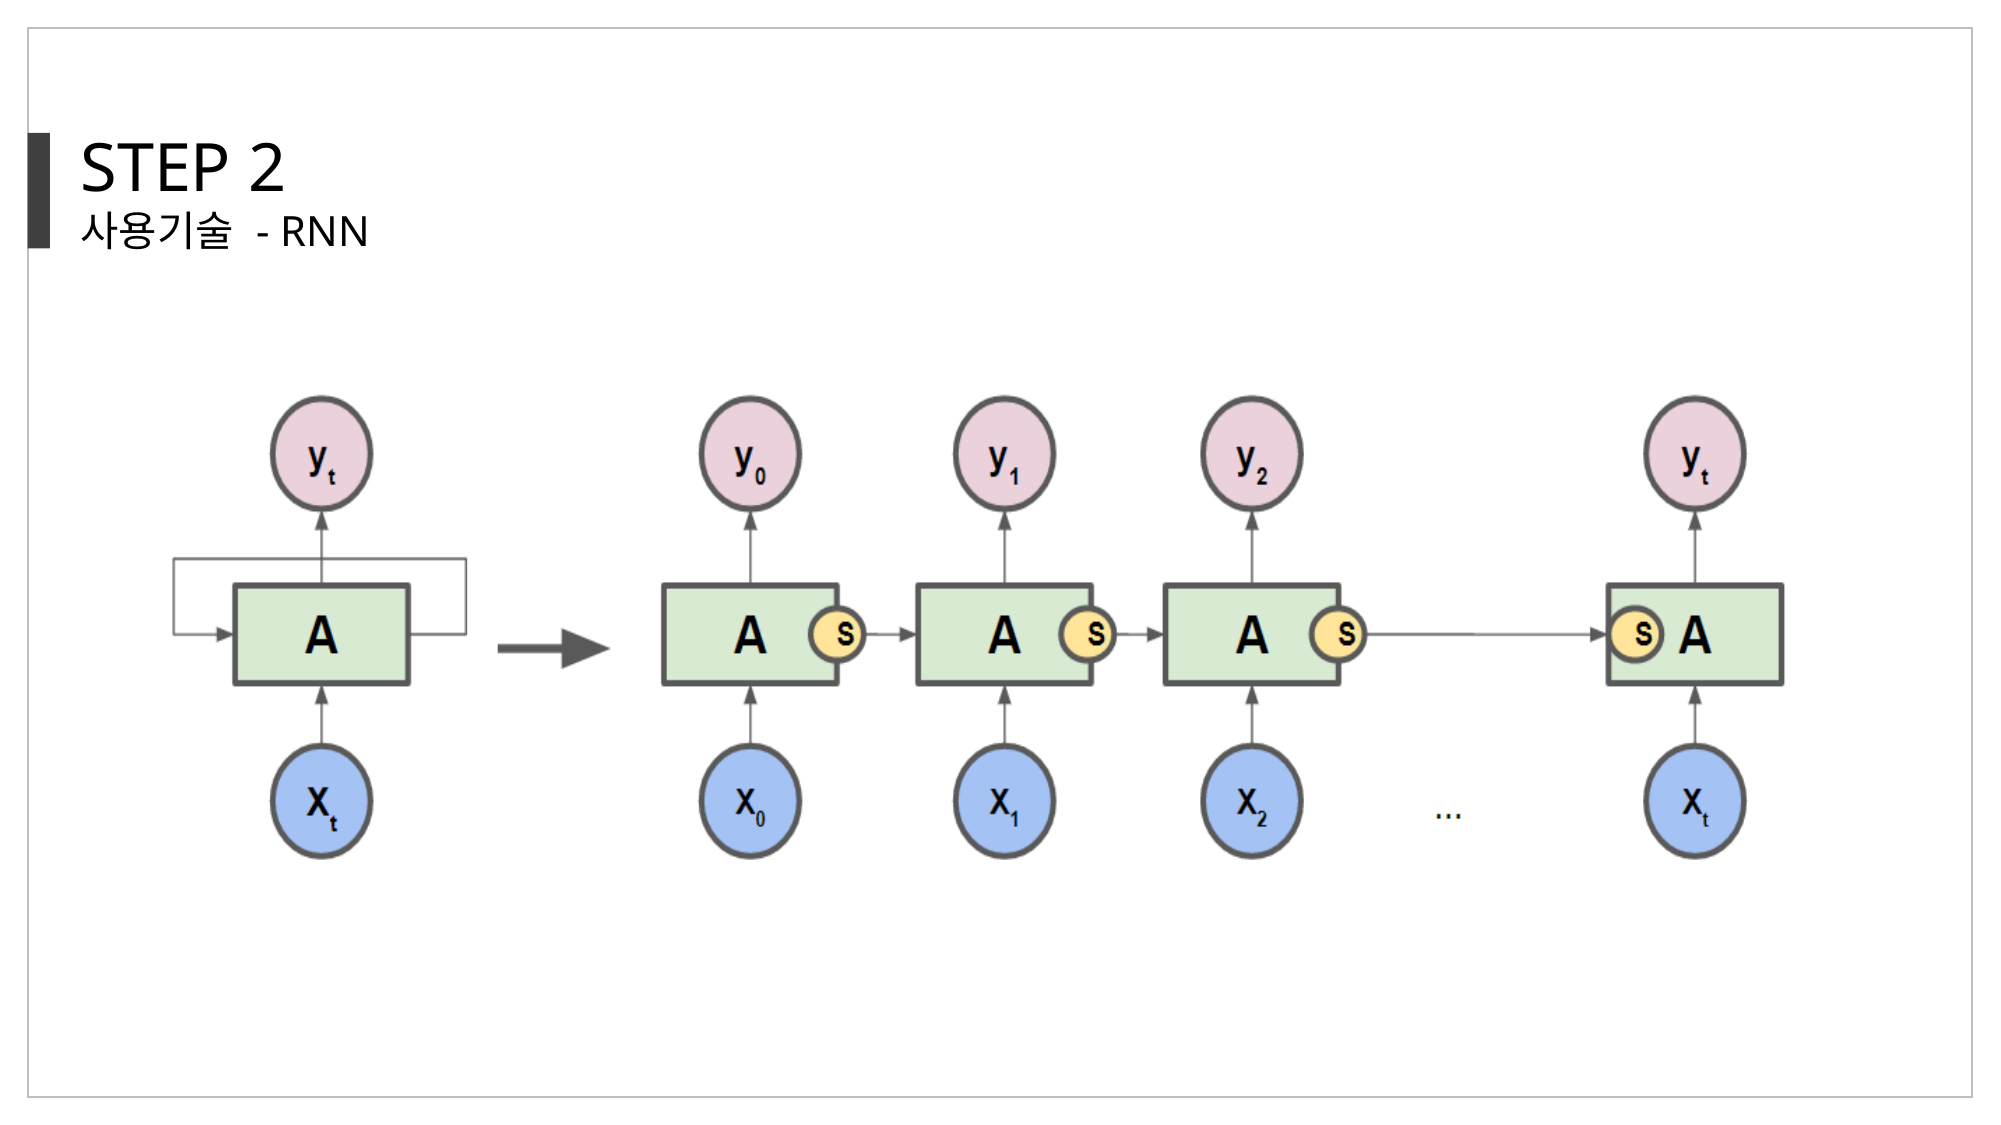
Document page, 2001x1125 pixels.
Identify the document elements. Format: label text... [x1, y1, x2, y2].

text_box STEP 2 사용기술 - RNN [65, 117, 863, 263]
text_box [0, 379, 125, 920]
text_box [27, 132, 51, 249]
text_box [27, 920, 1973, 1098]
picture [125, 329, 1832, 923]
text_box [27, 27, 1973, 379]
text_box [1832, 379, 2000, 920]
